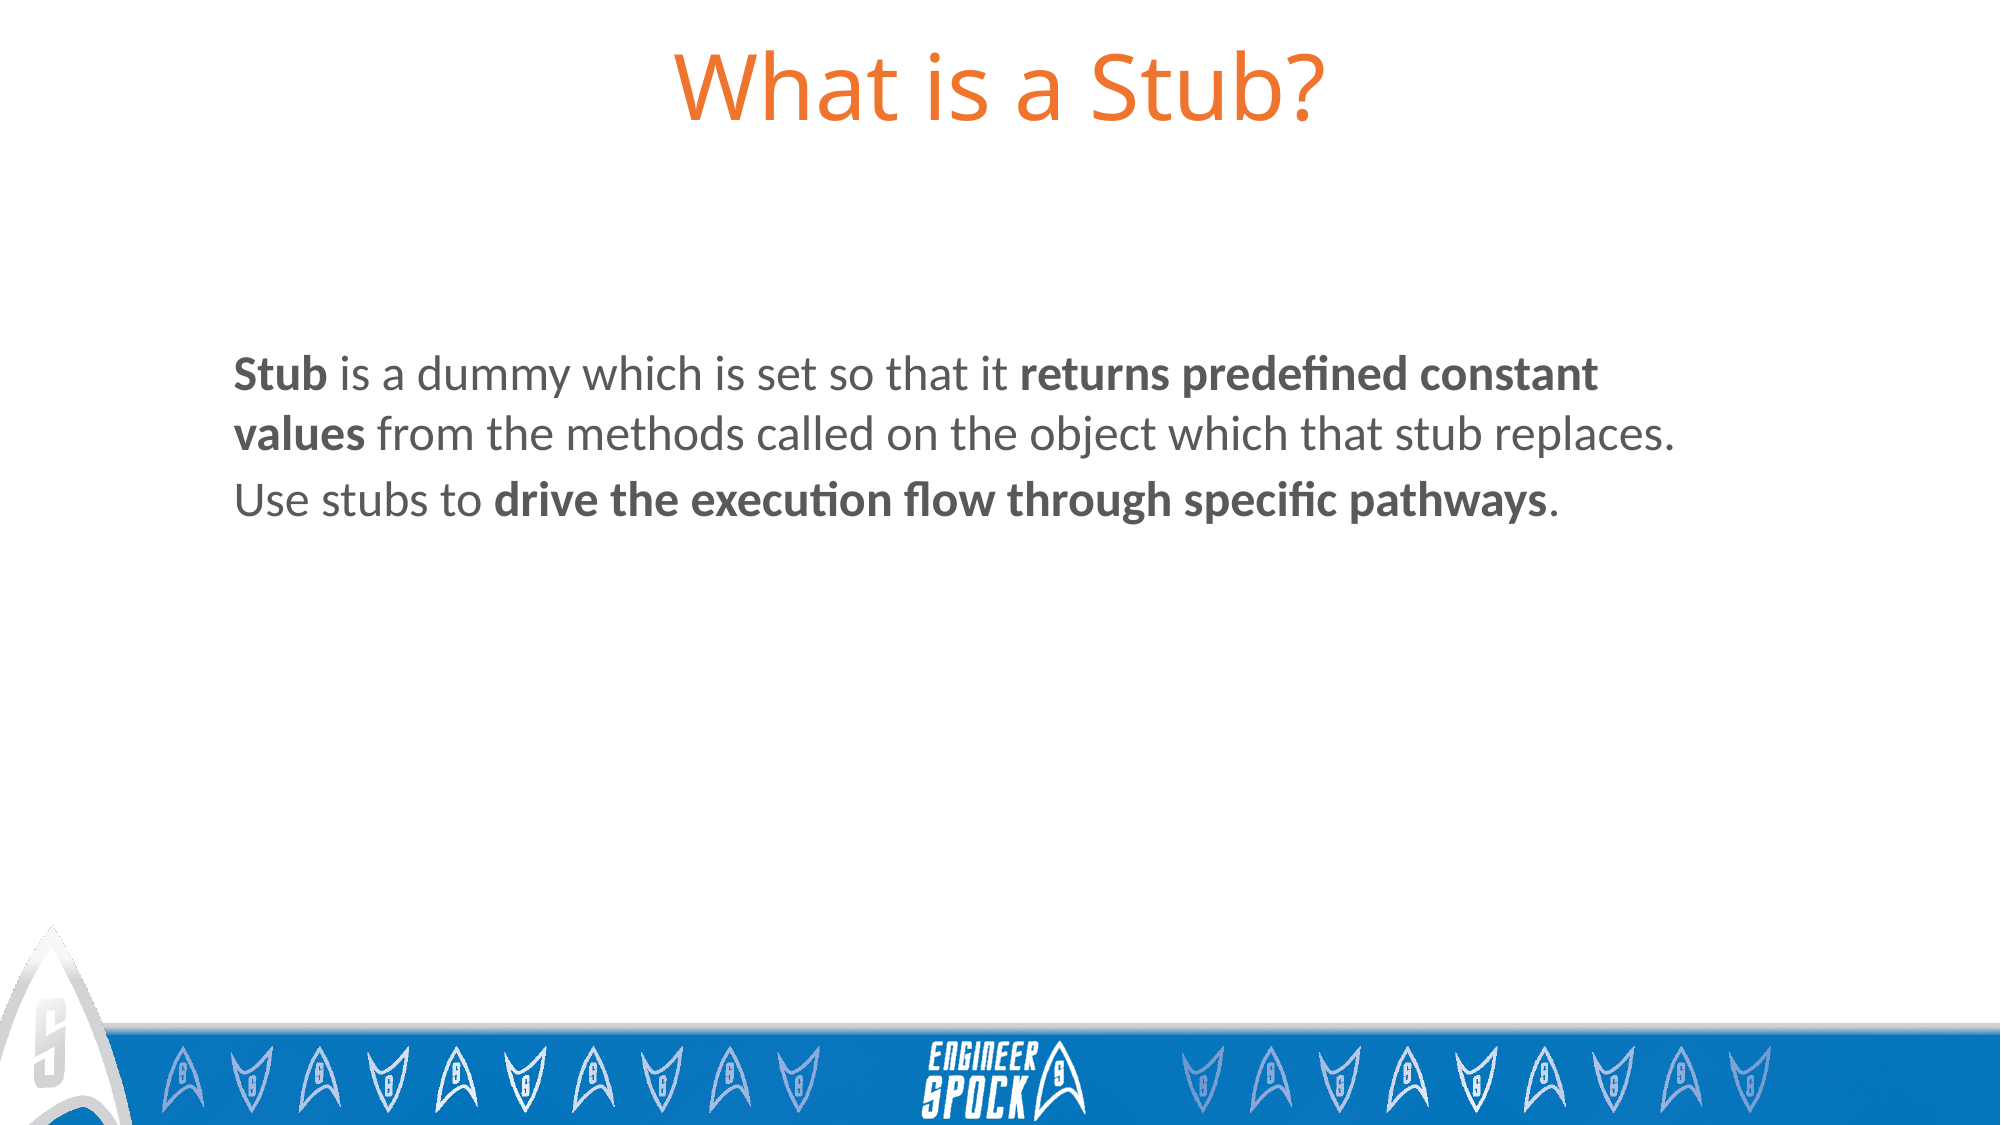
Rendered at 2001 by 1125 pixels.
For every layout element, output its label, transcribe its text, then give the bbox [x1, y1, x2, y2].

list Stub is a dummy which is set so that it returns predefined constant values from the methods called on the object which that stub replaces. Use stubs to drive the execution flow through specific pathways. [218, 332, 1710, 1072]
title What is a Stub? [137, 0, 1863, 200]
picture [0, 921, 2000, 1125]
